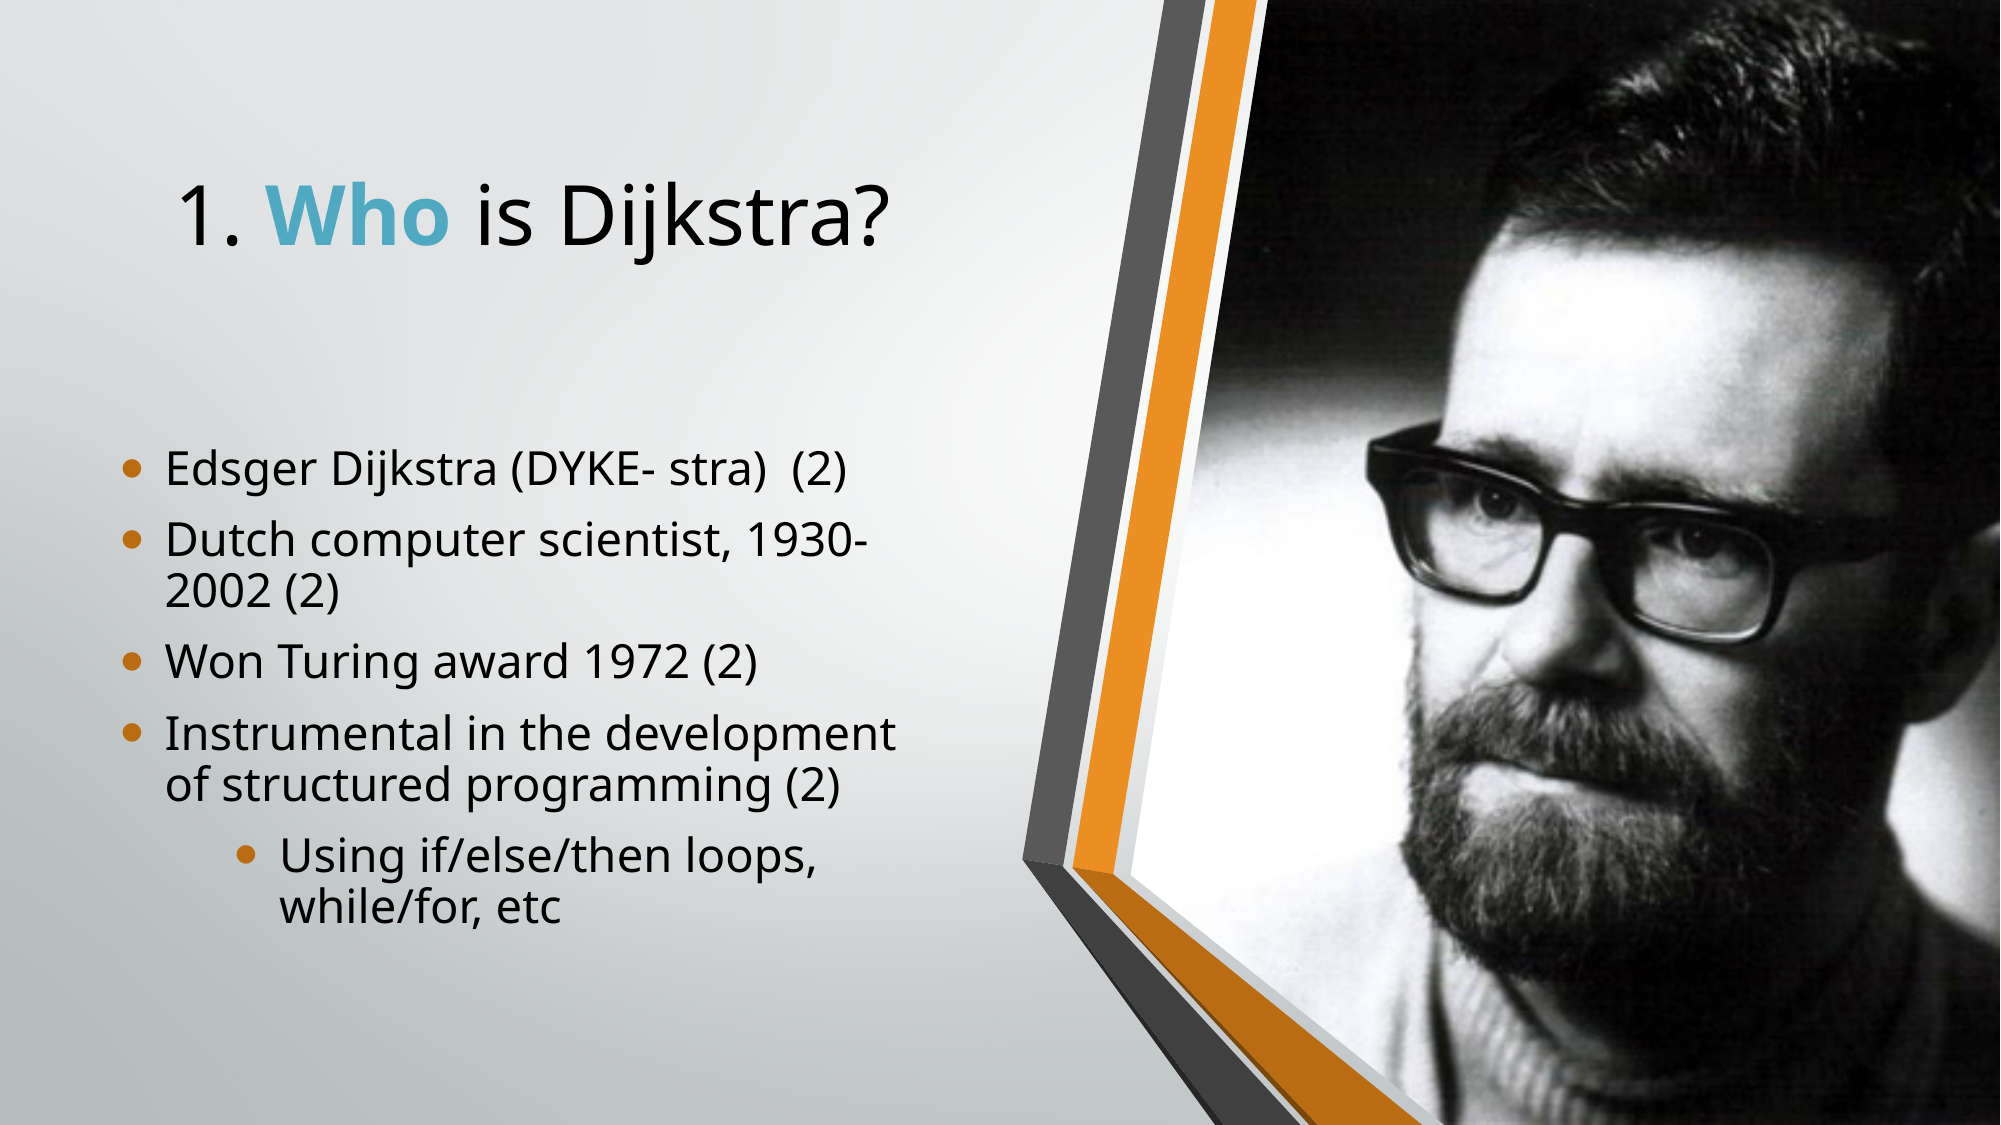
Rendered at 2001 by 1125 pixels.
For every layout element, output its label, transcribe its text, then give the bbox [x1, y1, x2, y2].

list Edsger Dijkstra (DYKE- stra) (2) Dutch computer scientist, 1930-2002 (2) Won Turing award 1972 (2) Instrumental in the development of structured programming (2) Using if/else/then loops, while/for, etc [105, 437, 969, 950]
title 1. Who is Dijkstra? [159, 18, 1022, 306]
text_box [0, 0, 1022, 1125]
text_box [1022, 0, 1423, 1125]
picture [1423, 0, 2000, 1125]
